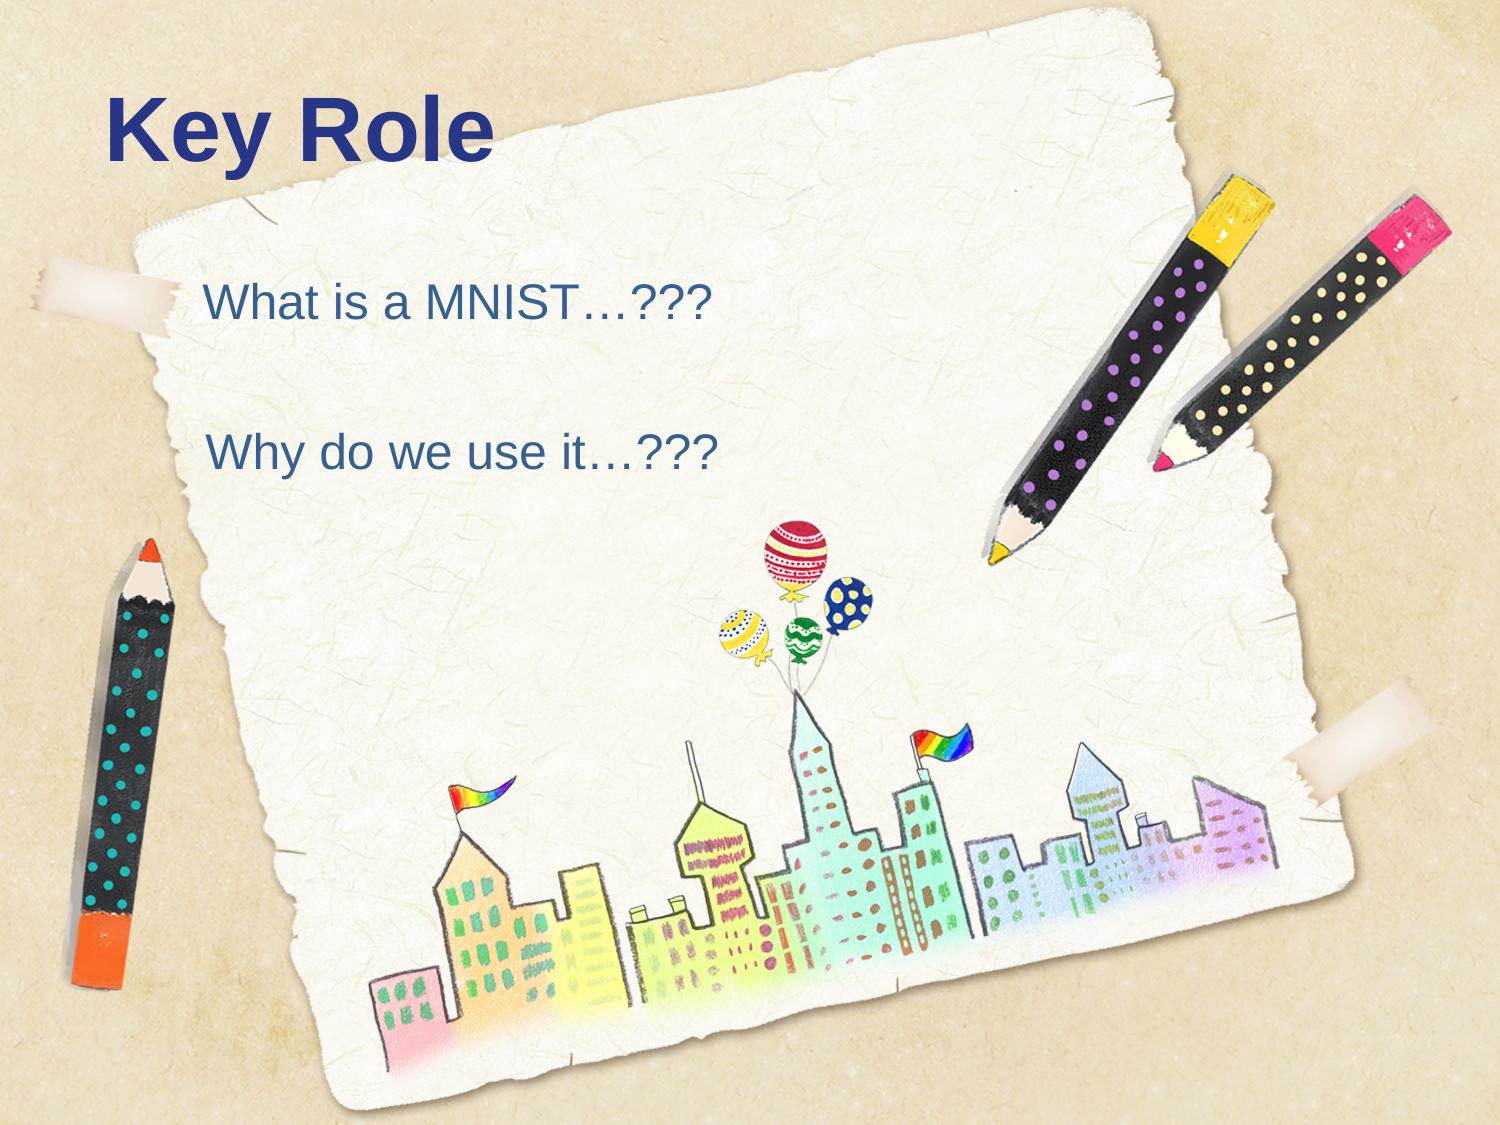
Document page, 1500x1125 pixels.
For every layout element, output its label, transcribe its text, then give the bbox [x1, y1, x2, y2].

text_box Why do we use it…??? [190, 411, 735, 487]
text_box What is a MNIST…??? [187, 262, 938, 338]
picture [0, 0, 1500, 1125]
text_box Key Role [89, 62, 512, 188]
